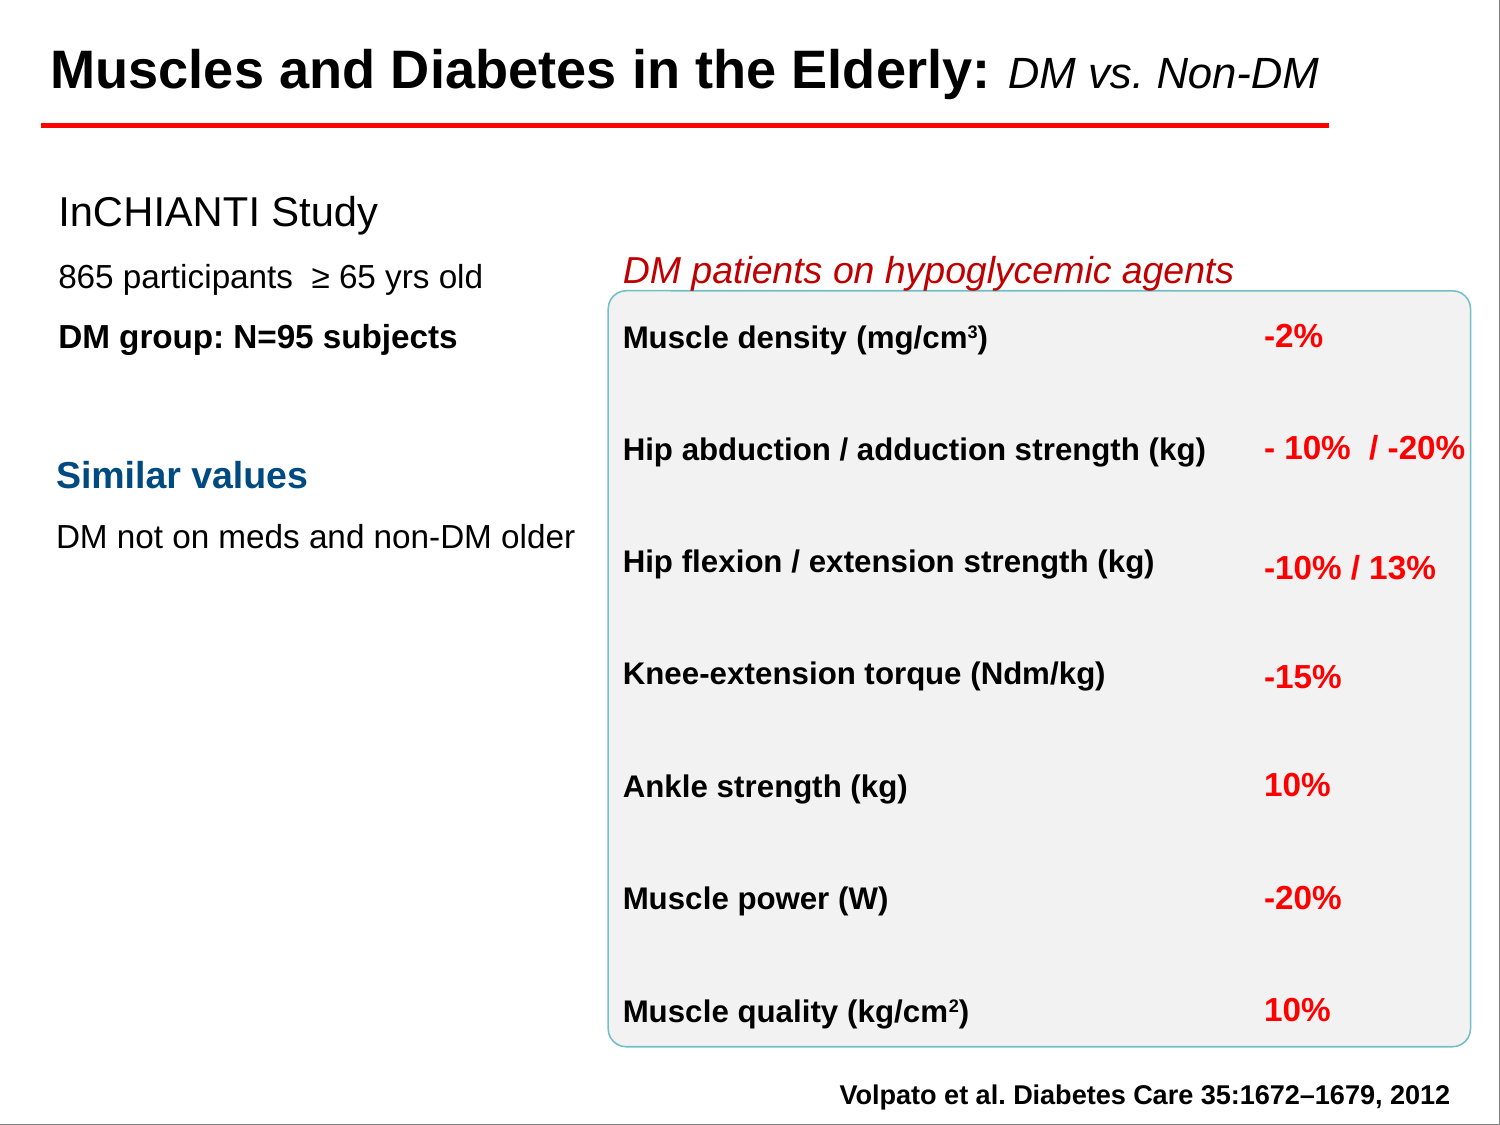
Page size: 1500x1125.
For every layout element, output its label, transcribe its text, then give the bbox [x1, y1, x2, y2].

text_box DM patients on hypoglycemic agents [608, 215, 1500, 299]
text_box Muscles and Diabetes in the Elderly: DM vs. Non-DM [35, 22, 1412, 108]
text_box Muscle density (mg/cm3) Hip abduction / adduction strength (kg) Hip flexion / extension strength (kg) Knee-extension torque (Ndm/kg) Ankle strength (kg) Muscle power (W) Muscle quality (kg/cm2) [608, 299, 1249, 1036]
text_box -2% - 10% / -20% -10% / 13% -15% 10% -20% 10% [1249, 299, 1481, 1036]
text_box [606, 563, 1472, 1049]
text_box Volpato et al. Diabetes Care 35:1672–1679, 2012 [824, 1069, 1465, 1117]
text_box Similar values DM not on meds and non-DM older [41, 420, 609, 563]
text_box InCHIANTI Study 865 participants ≥ 65 yrs old DM group: N=95 subjects [43, 152, 500, 363]
